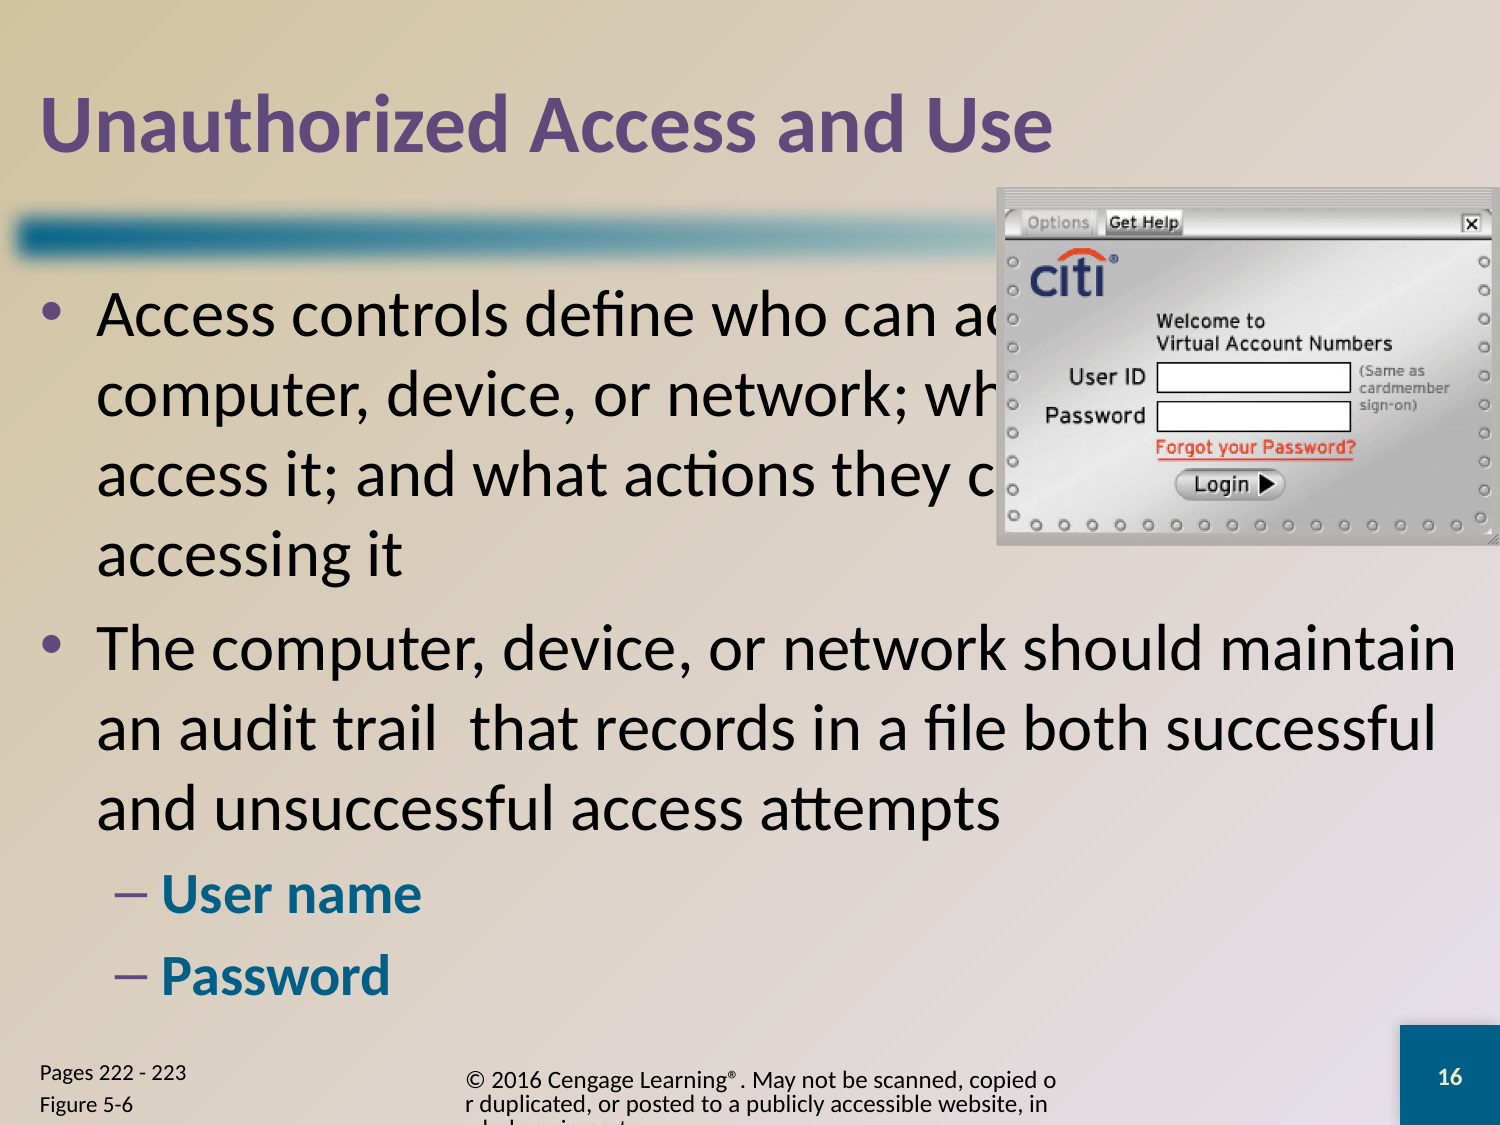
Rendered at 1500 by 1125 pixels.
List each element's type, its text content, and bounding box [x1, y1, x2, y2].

list Access controls define who can access a computer, device, or network; when they can access it; and what actions they can take while accessing it The computer, device, or network should maintain an audit trail that records in a file both successful and unsuccessful access attempts User name Password [24, 262, 1475, 1025]
list Pages 222 - 223 Figure 5-6 [24, 1050, 300, 1125]
title Unauthorized Access and Use [24, 24, 1475, 213]
footer © 2016 Cengage Learning®. May not be scanned, copied or duplicated, or posted to a publicly accessible website, in whole or in part. [450, 1036, 1075, 1120]
picture [995, 187, 1500, 546]
slide_number 16 [1400, 1025, 1500, 1125]
